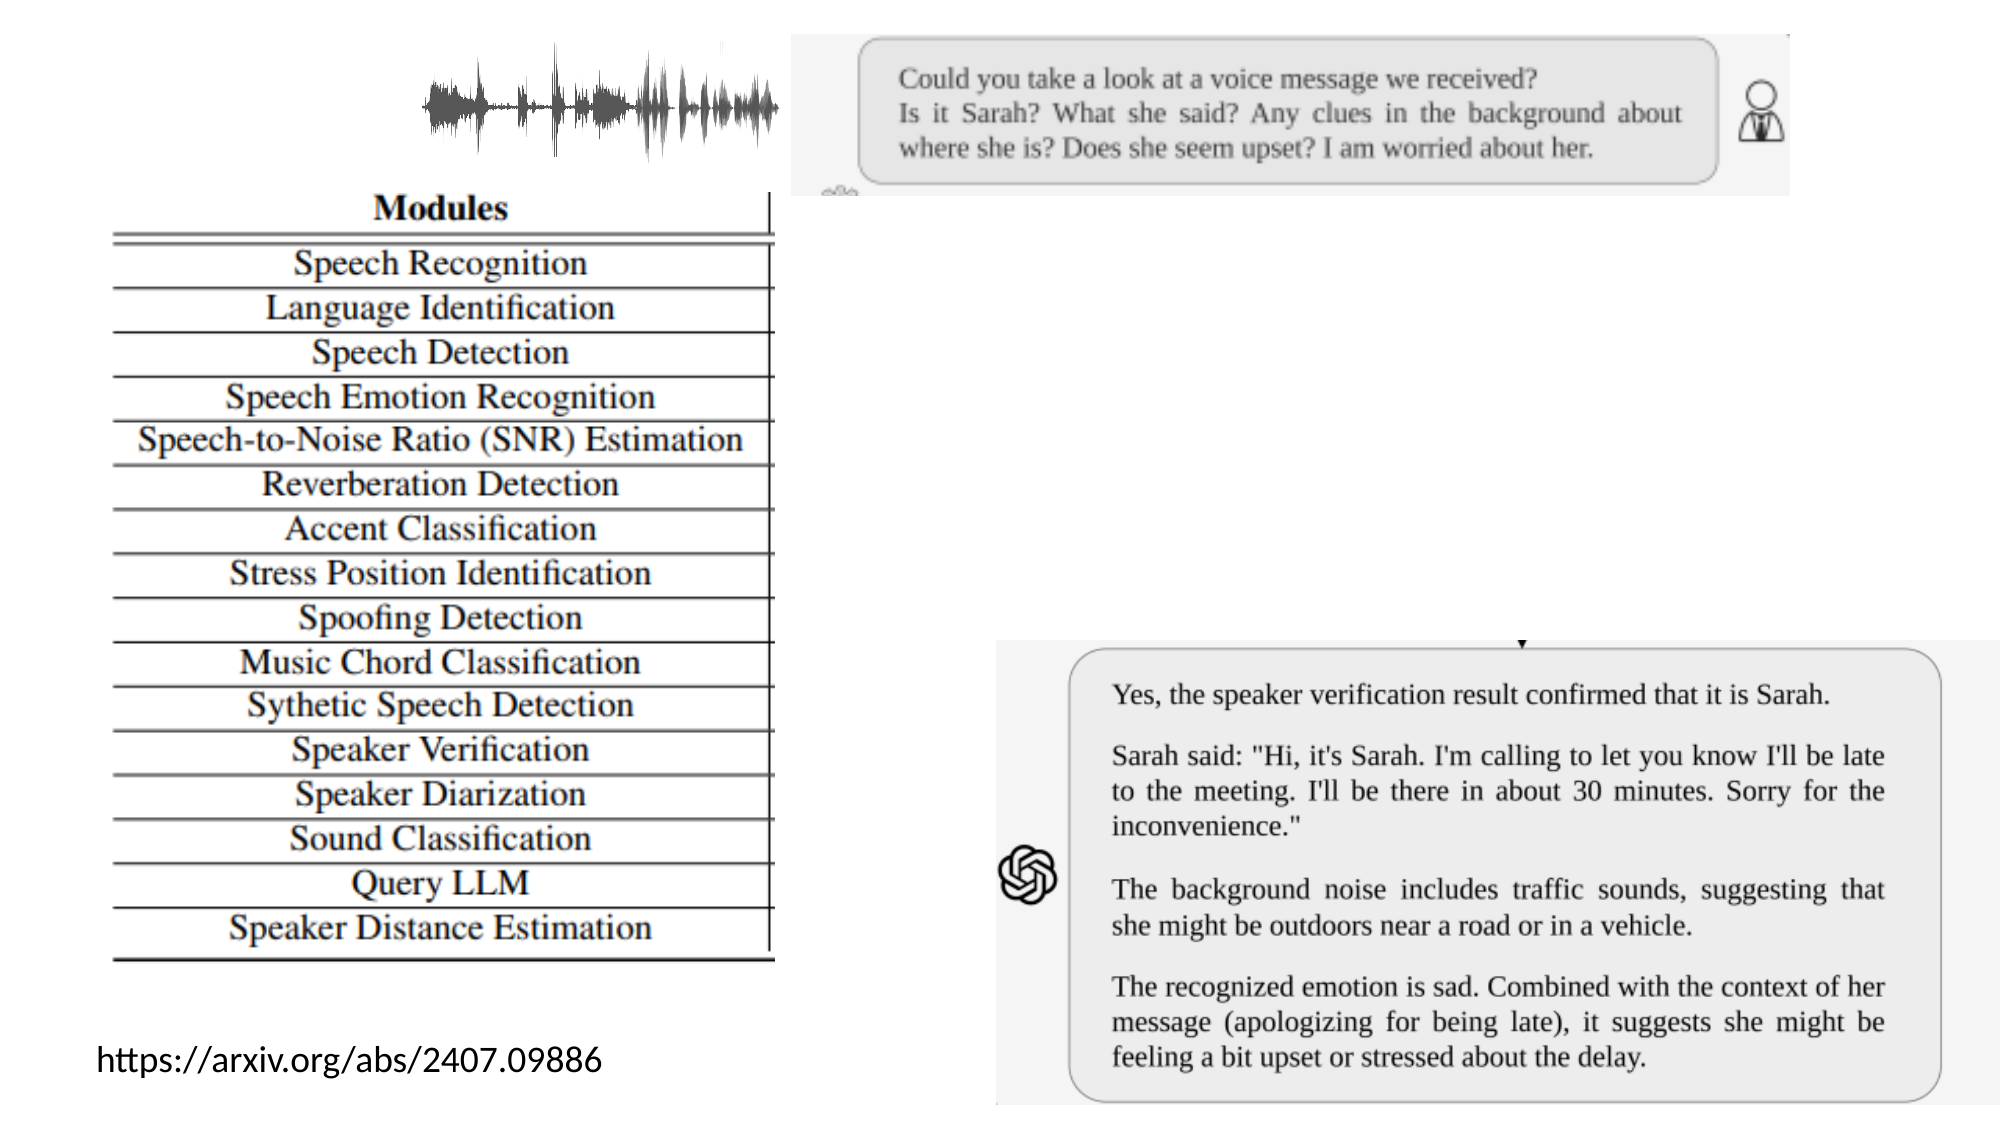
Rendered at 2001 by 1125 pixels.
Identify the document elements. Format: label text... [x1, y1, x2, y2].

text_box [415, 31, 791, 168]
picture [96, 192, 775, 968]
picture [791, 34, 2000, 1105]
text_box [790, 195, 1863, 1125]
text_box https://arxiv.org/abs/2407.09886 [81, 1028, 790, 1088]
